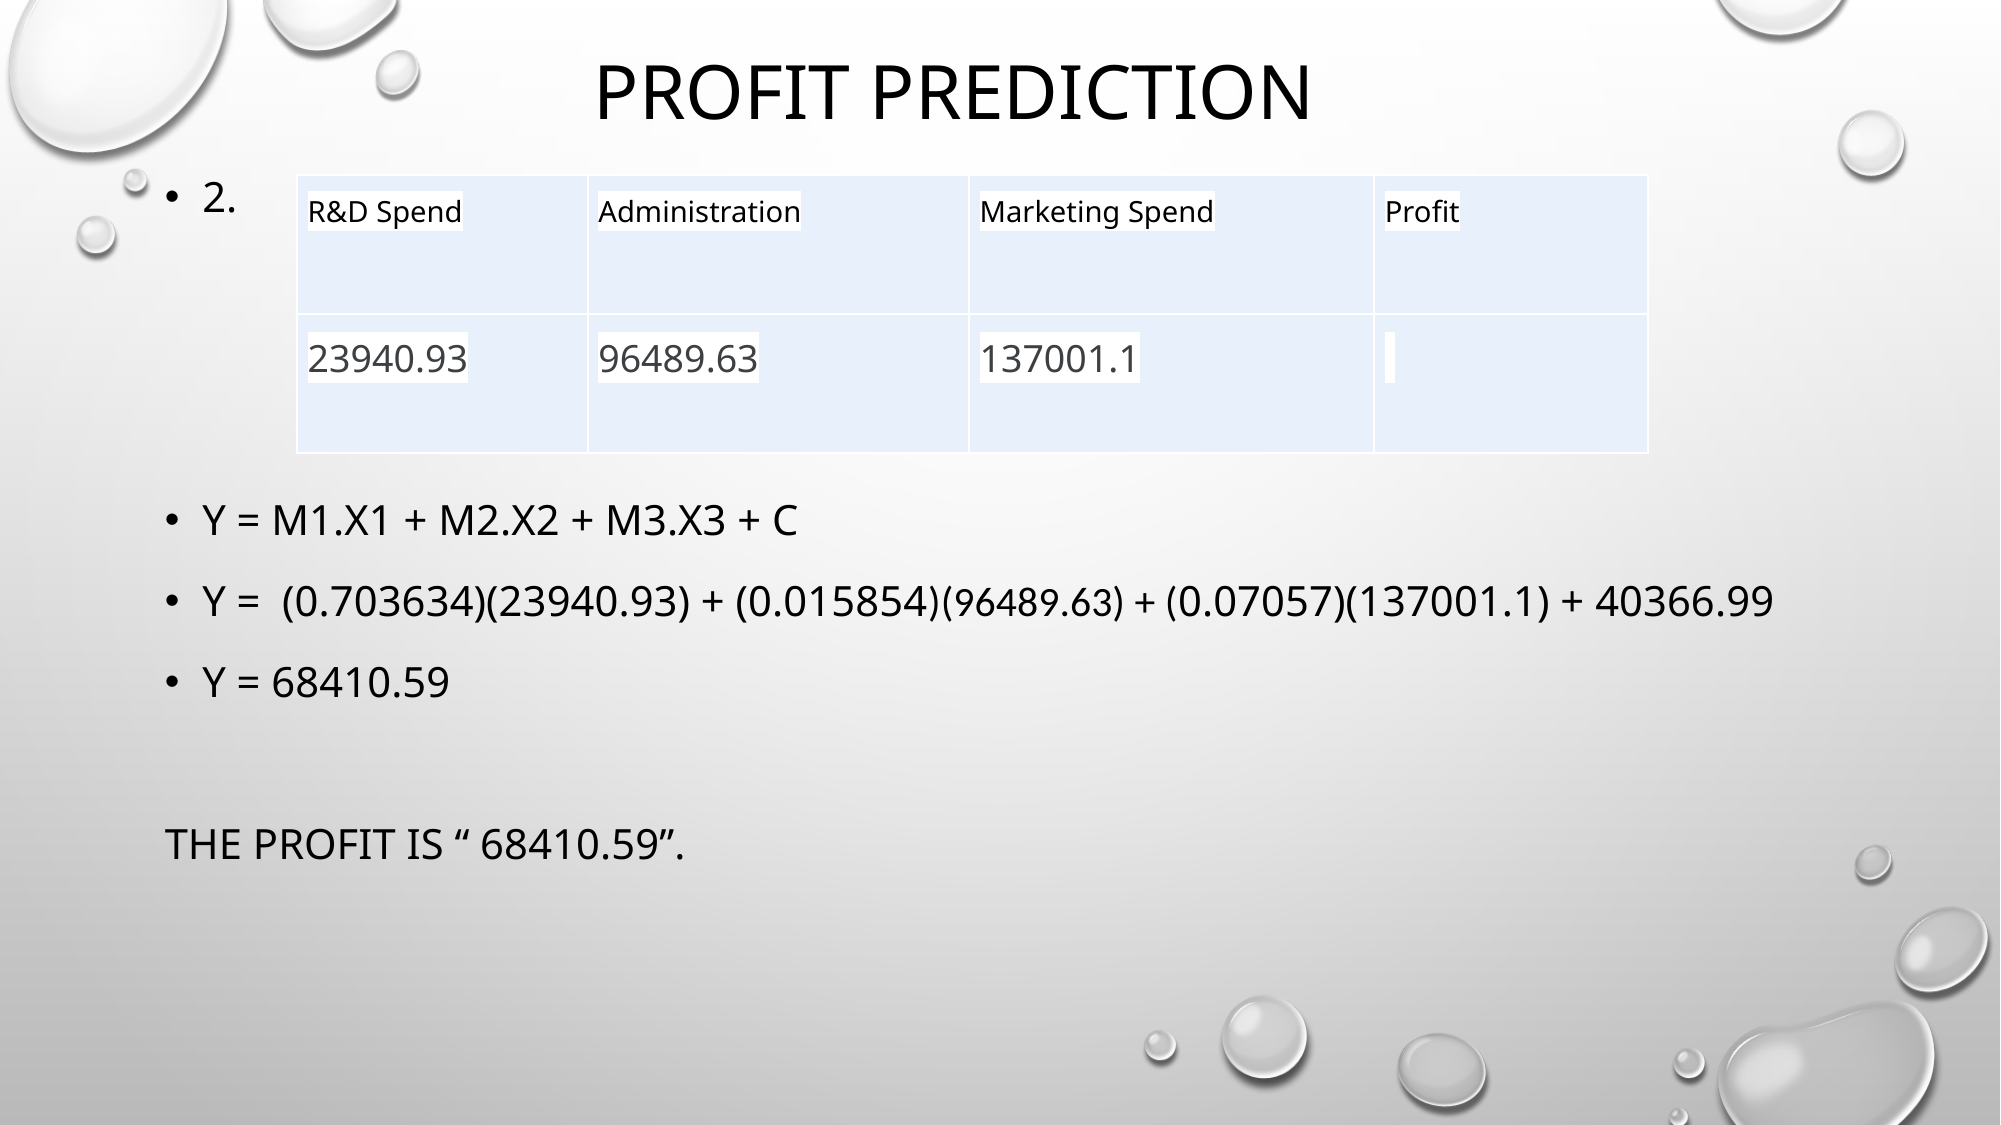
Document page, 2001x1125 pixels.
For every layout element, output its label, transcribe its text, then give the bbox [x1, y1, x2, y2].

table_cell [1375, 315, 1647, 452]
title Profit prediction [104, 20, 1805, 171]
table_cell 23940.93 [298, 315, 587, 452]
table_cell 96489.63 [589, 315, 968, 452]
list 2. y = M1.x1 + m2.x2 + m3.x3 + c Y = (0.703634)(23940.93) + (0.015854)(96489.63) + (0.07057)(137001.1) + 40366.99 Y = 68410.59 The profit is “ 68410.59”. [149, 153, 1850, 1036]
table_header R&D Spend [298, 176, 587, 313]
table_header Marketing Spend [970, 176, 1373, 313]
table_header Profit [1375, 176, 1647, 313]
picture [0, 0, 2000, 1125]
table_cell 137001.1 [970, 315, 1373, 452]
table_header Administration [589, 176, 968, 313]
